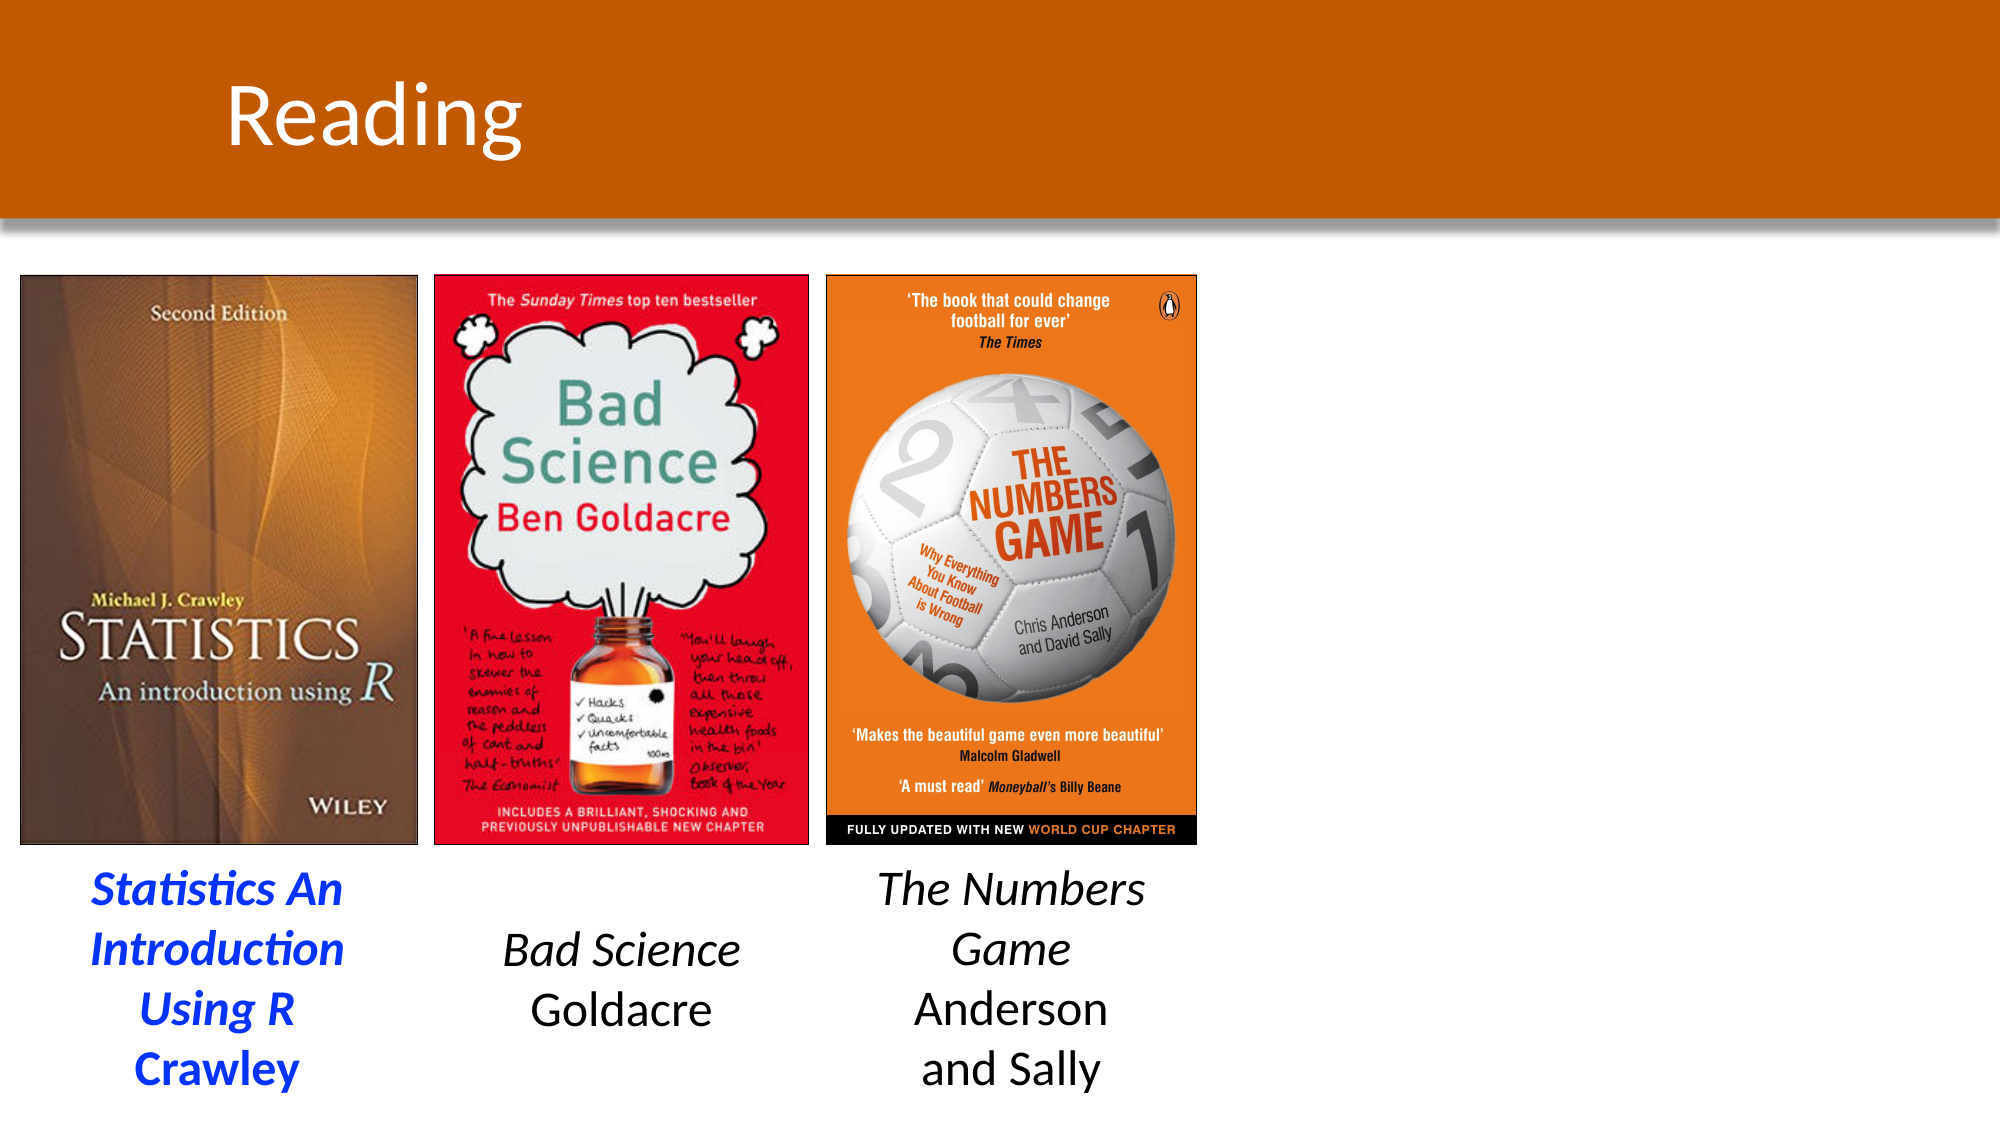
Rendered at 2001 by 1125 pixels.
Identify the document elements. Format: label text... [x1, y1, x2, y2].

picture [434, 274, 809, 845]
picture [826, 274, 1197, 845]
text_box Bad Science Goldacre [434, 908, 809, 1044]
text_box The Numbers Game Anderson and Sally [826, 848, 1197, 1104]
text_box [0, 0, 2000, 219]
text_box Statistics An Introduction Using R Crawley [17, 848, 418, 1104]
text_box Reading [210, 17, 2000, 201]
picture [20, 274, 418, 845]
